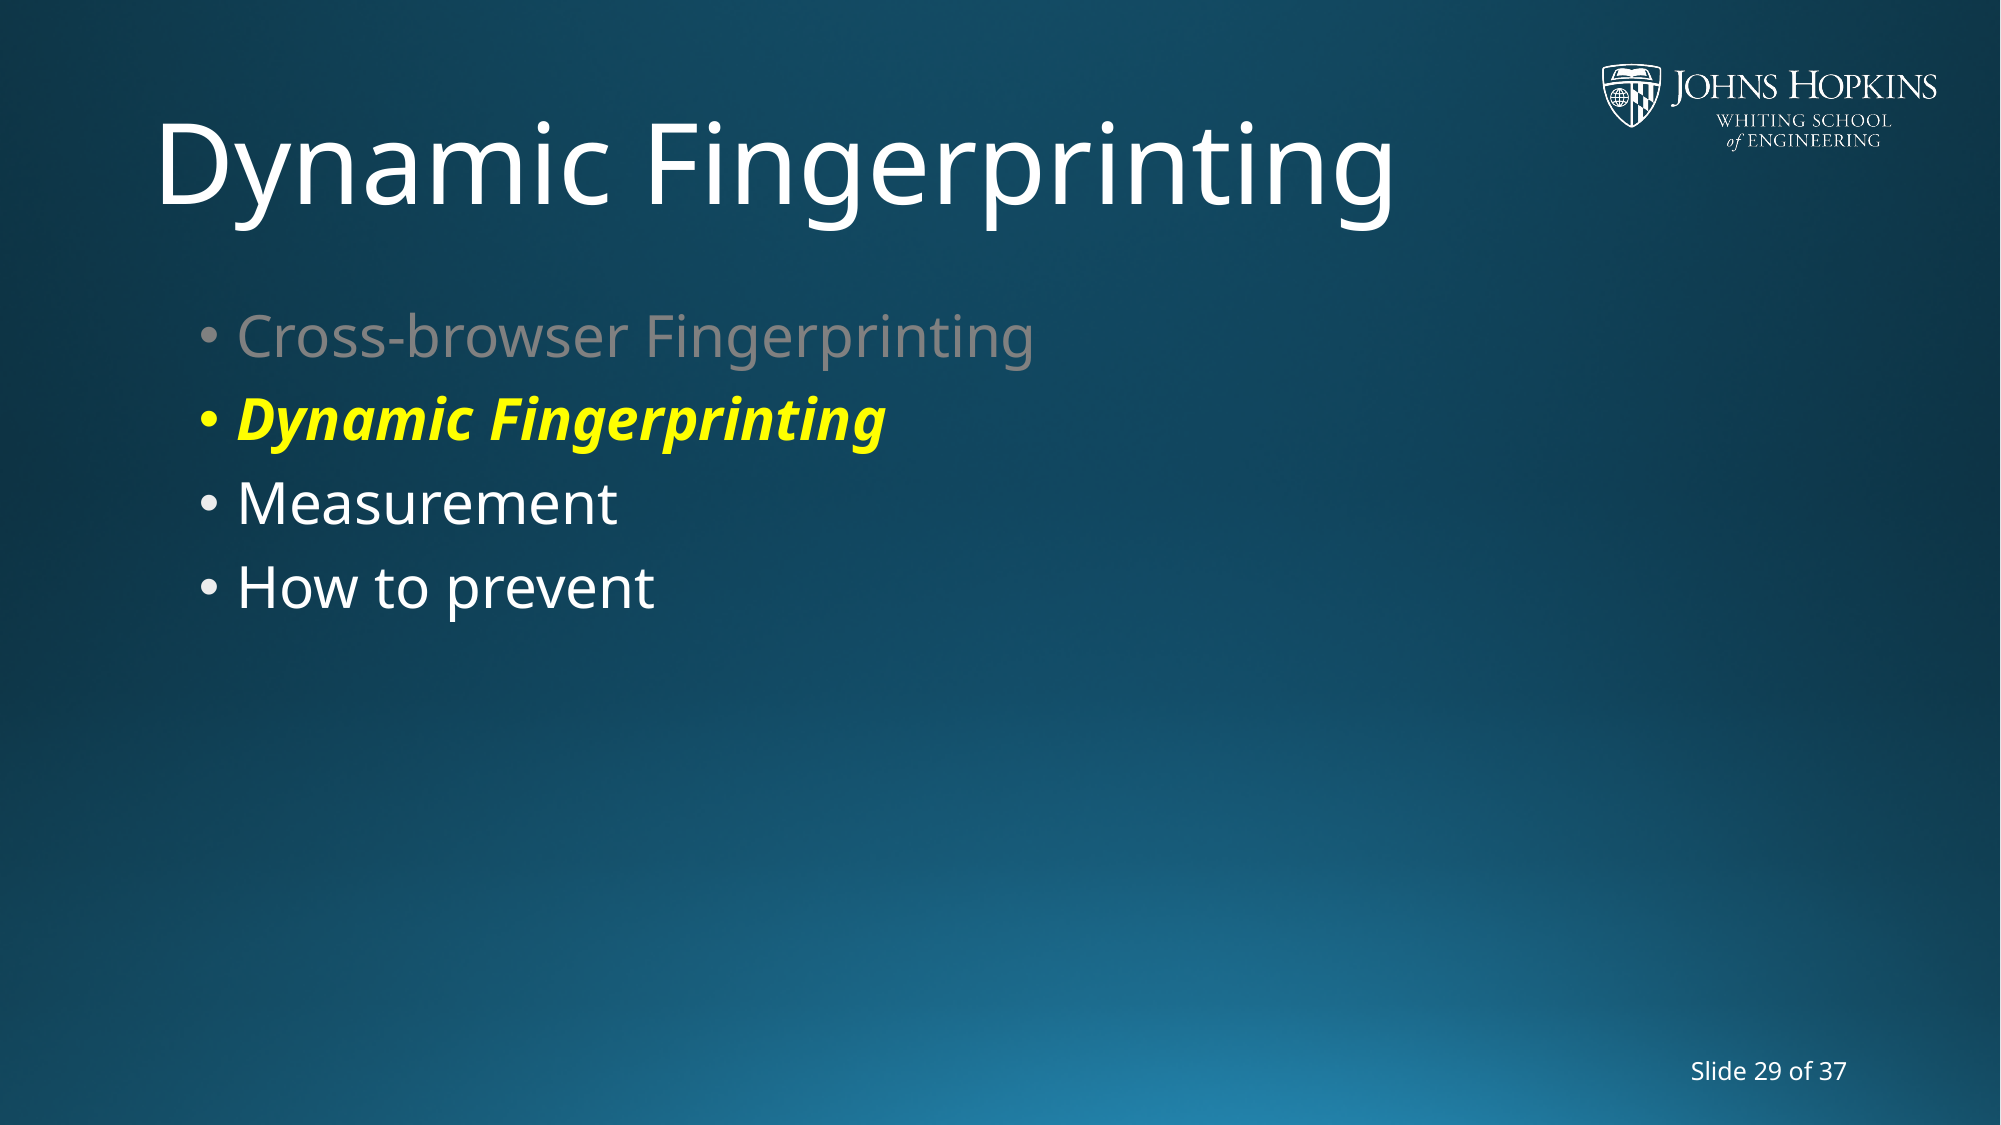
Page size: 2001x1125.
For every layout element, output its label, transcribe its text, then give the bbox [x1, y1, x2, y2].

slide_number Slide 29 of 37 [1412, 1042, 1863, 1103]
title Dynamic Fingerprinting [137, 59, 1863, 278]
picture [0, 0, 2001, 1125]
list Cross-browser Fingerprinting Dynamic Fingerprinting Measurement How to prevent [183, 299, 1863, 1014]
